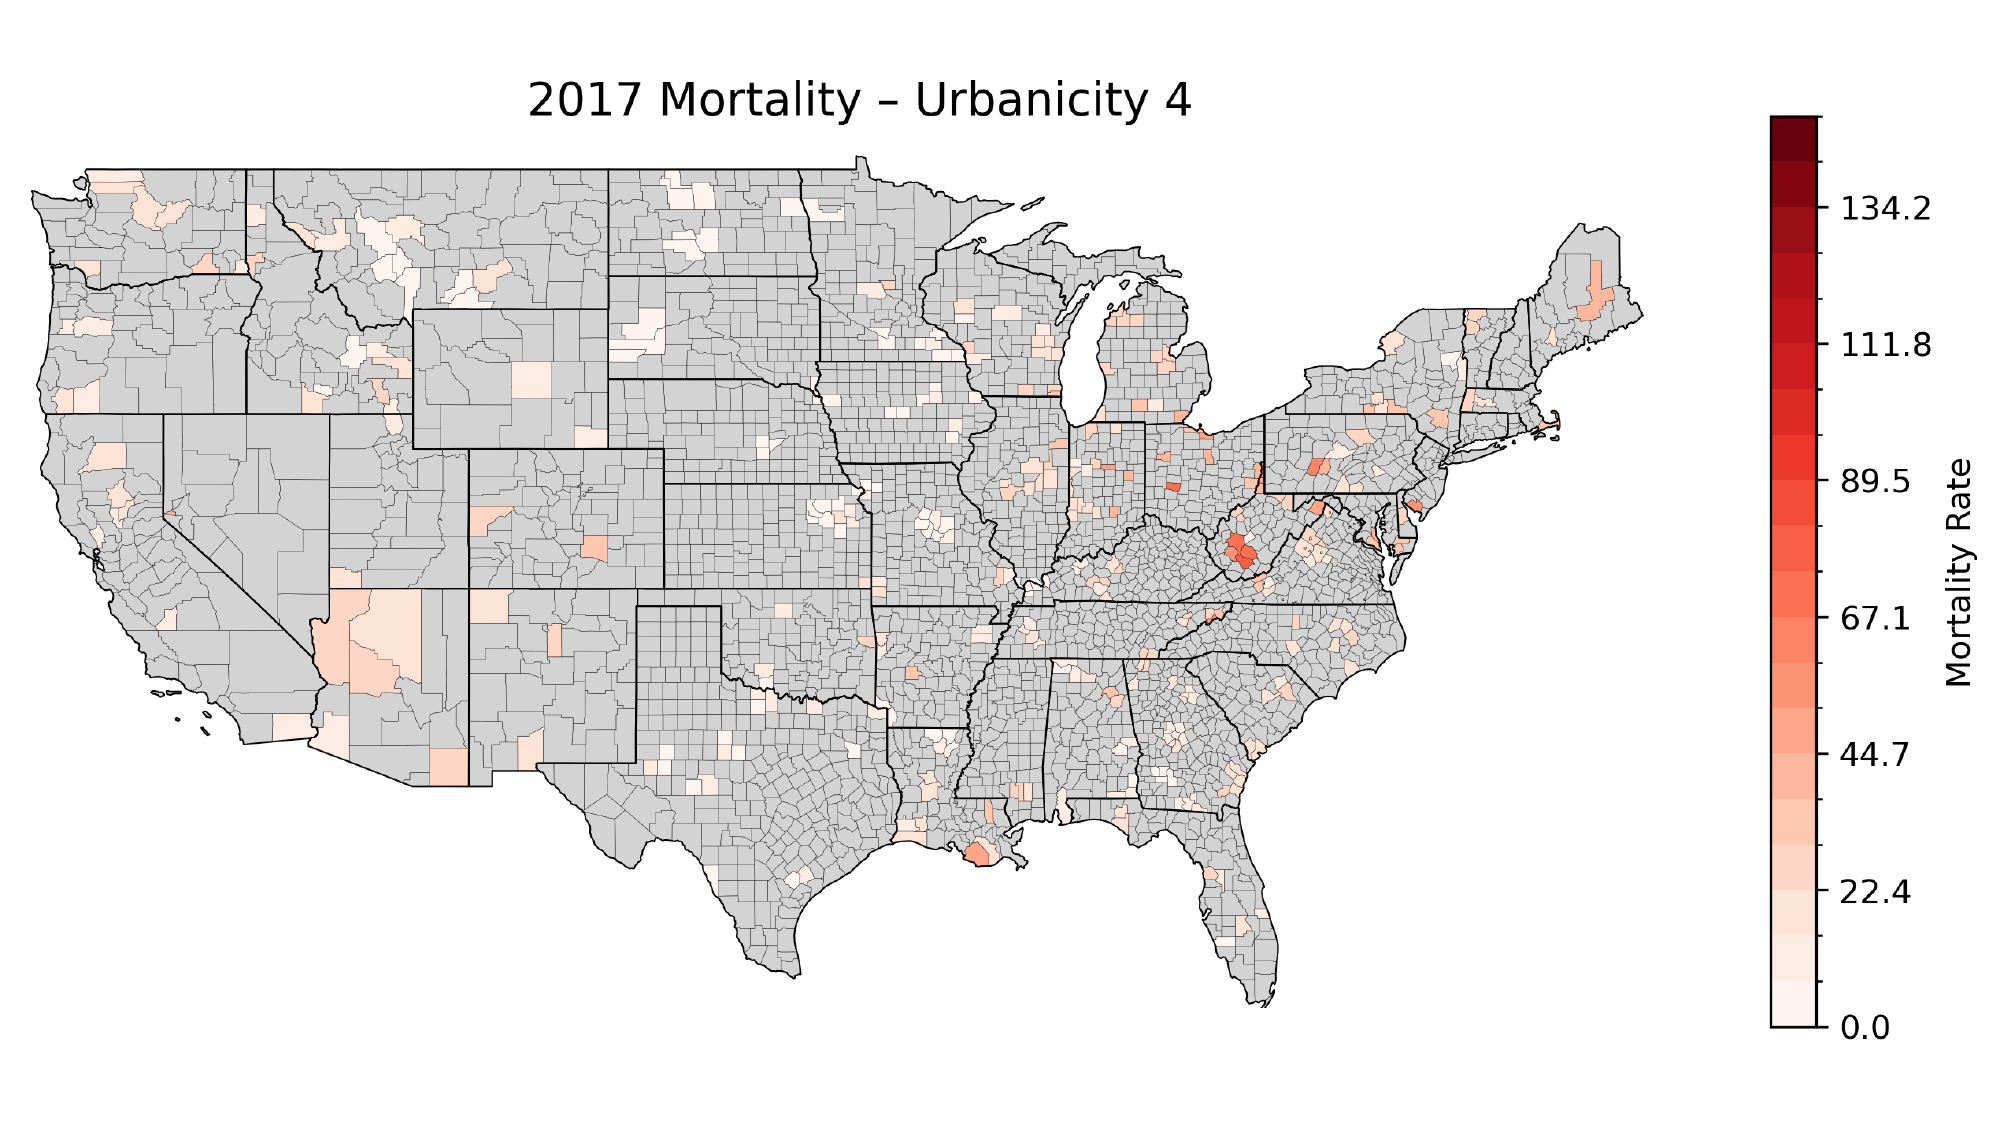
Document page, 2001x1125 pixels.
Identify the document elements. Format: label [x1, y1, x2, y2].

picture [0, 56, 2000, 1069]
